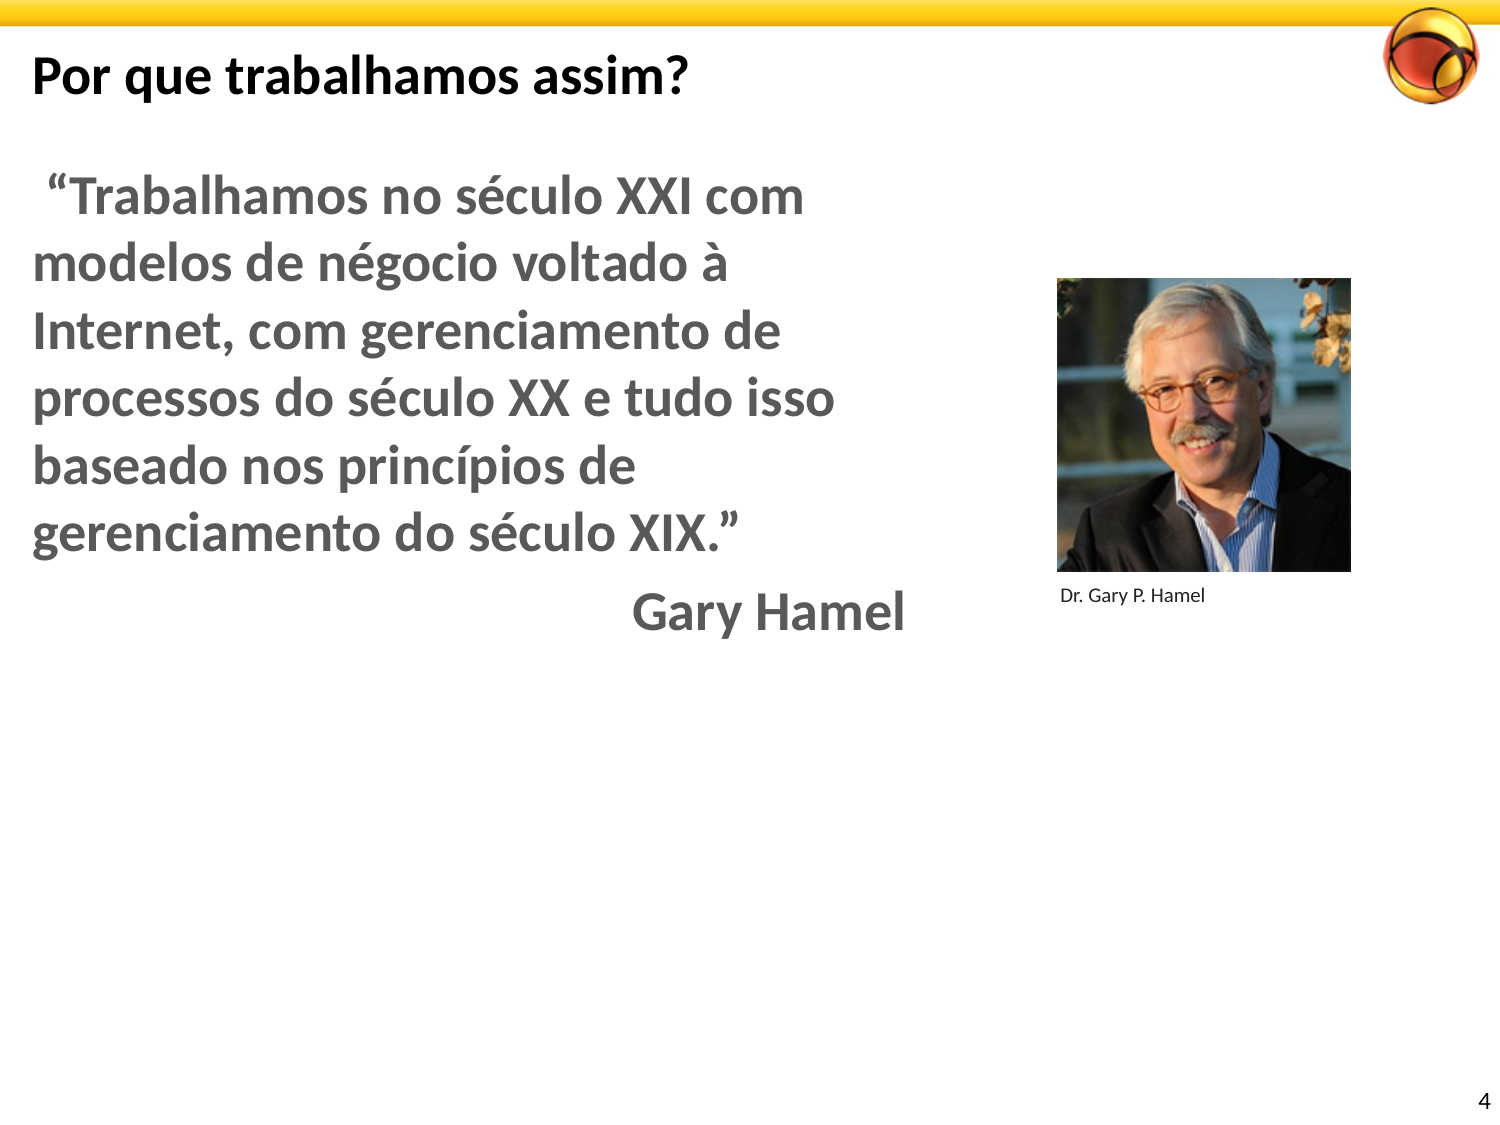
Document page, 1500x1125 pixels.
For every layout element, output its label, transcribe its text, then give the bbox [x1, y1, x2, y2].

slide_number 4 [1156, 1069, 1500, 1125]
picture [0, 0, 1500, 1125]
list Por que trabalhamos assim? [17, 30, 1365, 114]
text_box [1045, 278, 1500, 644]
text_box “Trabalhamos no século XXI com modelos de négocio voltado à Internet, com gerenciamento de processos do século XX e tudo isso baseado nos princípios de gerenciamento do século XIX.” Gary Hamel [17, 150, 951, 1094]
